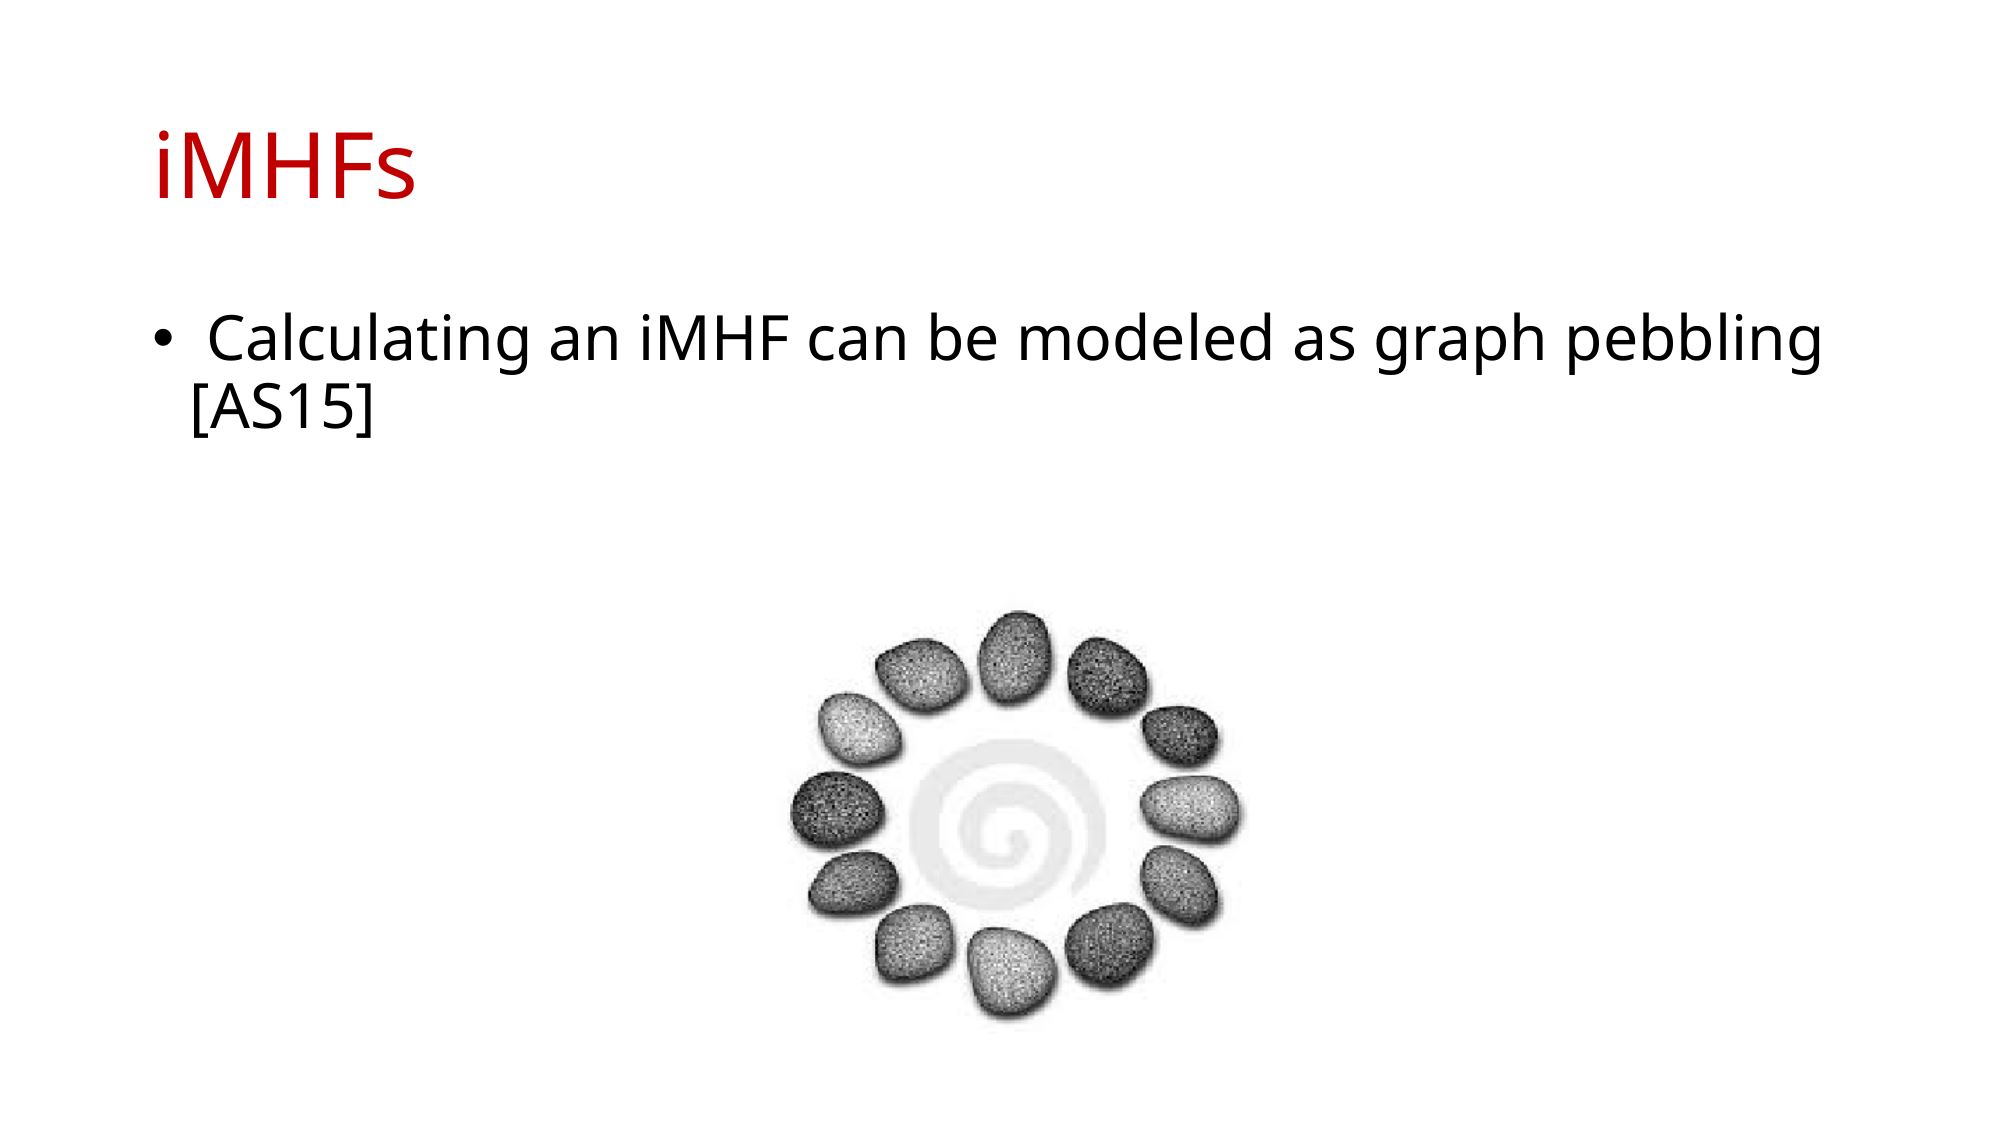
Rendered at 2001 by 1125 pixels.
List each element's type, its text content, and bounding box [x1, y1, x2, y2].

picture [750, 576, 1250, 1036]
title iMHFs [137, 59, 1863, 278]
list Calculating an iMHF can be modeled as graph pebbling [AS15] [137, 299, 1863, 1014]
